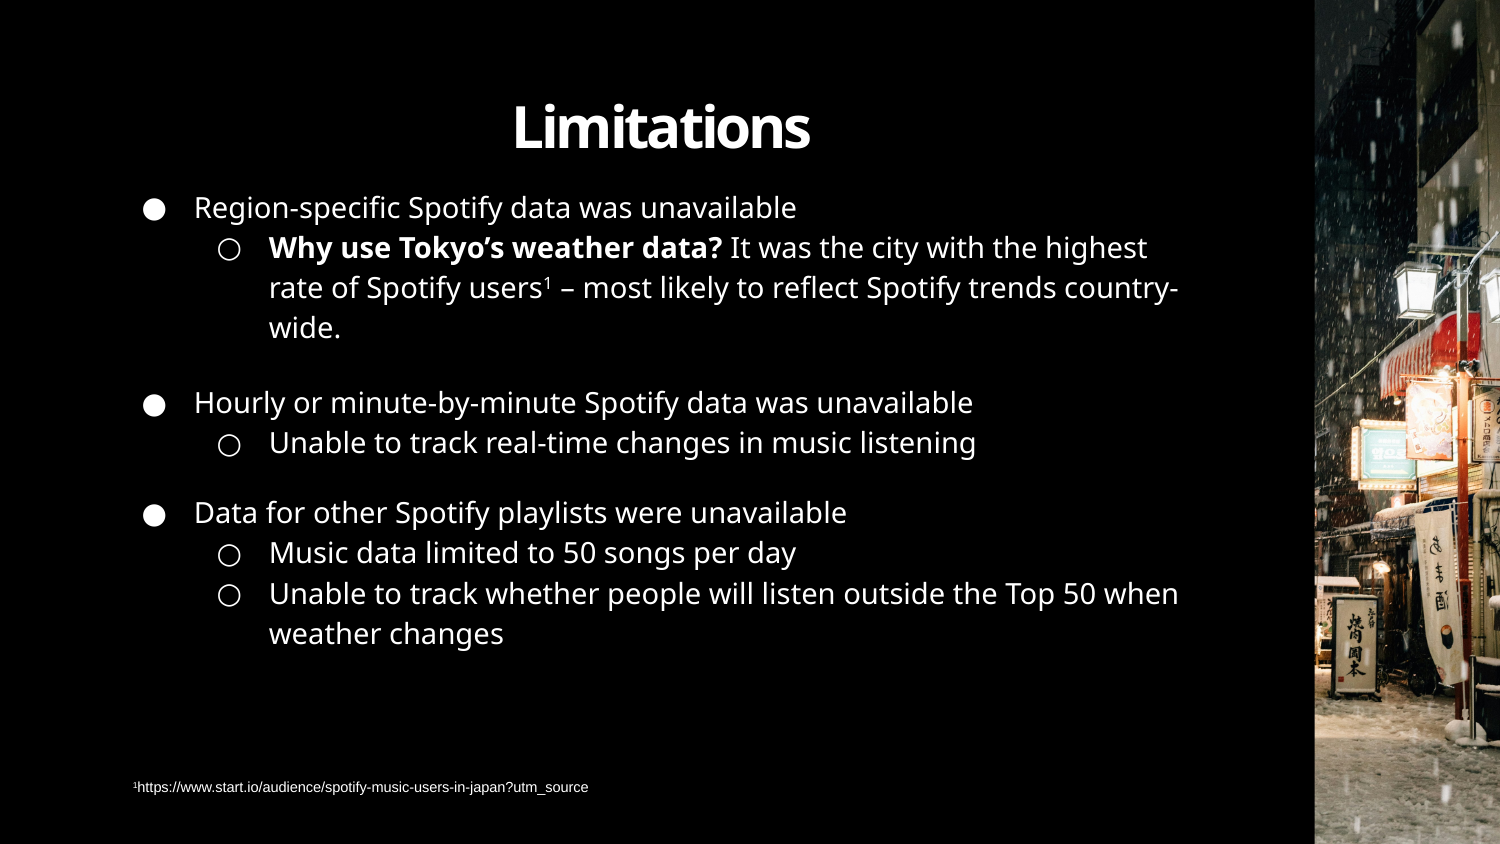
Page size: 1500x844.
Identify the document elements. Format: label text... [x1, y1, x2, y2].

text_box 1https://www.start.io/audience/spotify-music-users-in-japan?utm_source [118, 770, 1292, 803]
list Region-specific Spotify data was unavailable Why use Tokyo’s weather data? It was the city with the highest rate of Spotify users1 – most likely to reflect Spotify trends country-wide. Hourly or minute-by-minute Spotify data was unavailable Unable to track real-time changes in music listening Data for other Spotify playlists were unavailable Music data limited to 50 songs per day Unable to track whether people will listen outside the Top 50 when weather changes [103, 173, 1221, 744]
title Limitations [103, 75, 1221, 173]
picture [1314, 0, 1500, 844]
